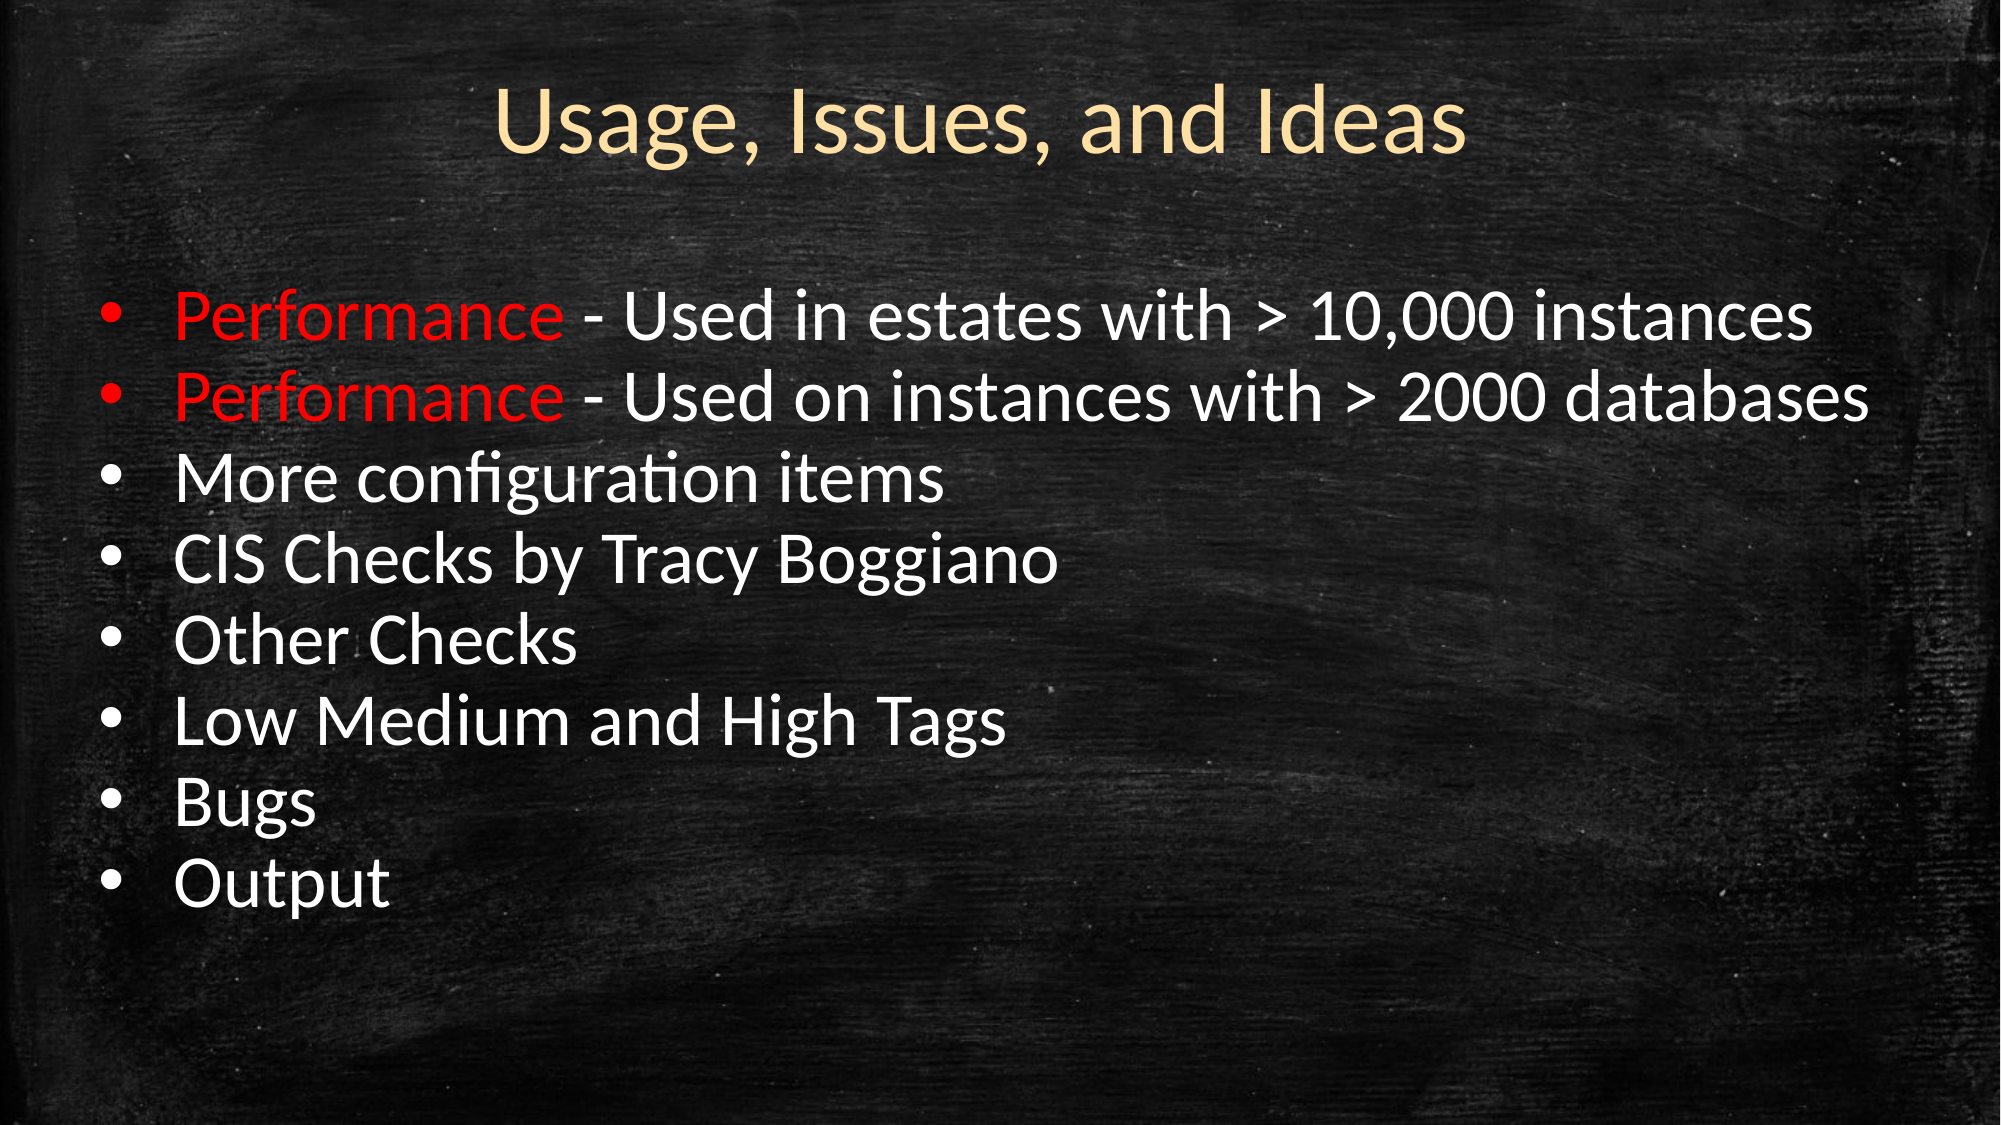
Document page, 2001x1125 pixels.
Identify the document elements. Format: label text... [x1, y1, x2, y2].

text_box Usage, Issues, and Ideas [477, 59, 1523, 154]
text_box Performance - Used in estates with > 10,000 instances Performance - Used on instances with > 2000 databases More configuration items CIS Checks by Tracy Boggiano Other Checks Low Medium and High Tags Bugs Output [83, 268, 1897, 1003]
